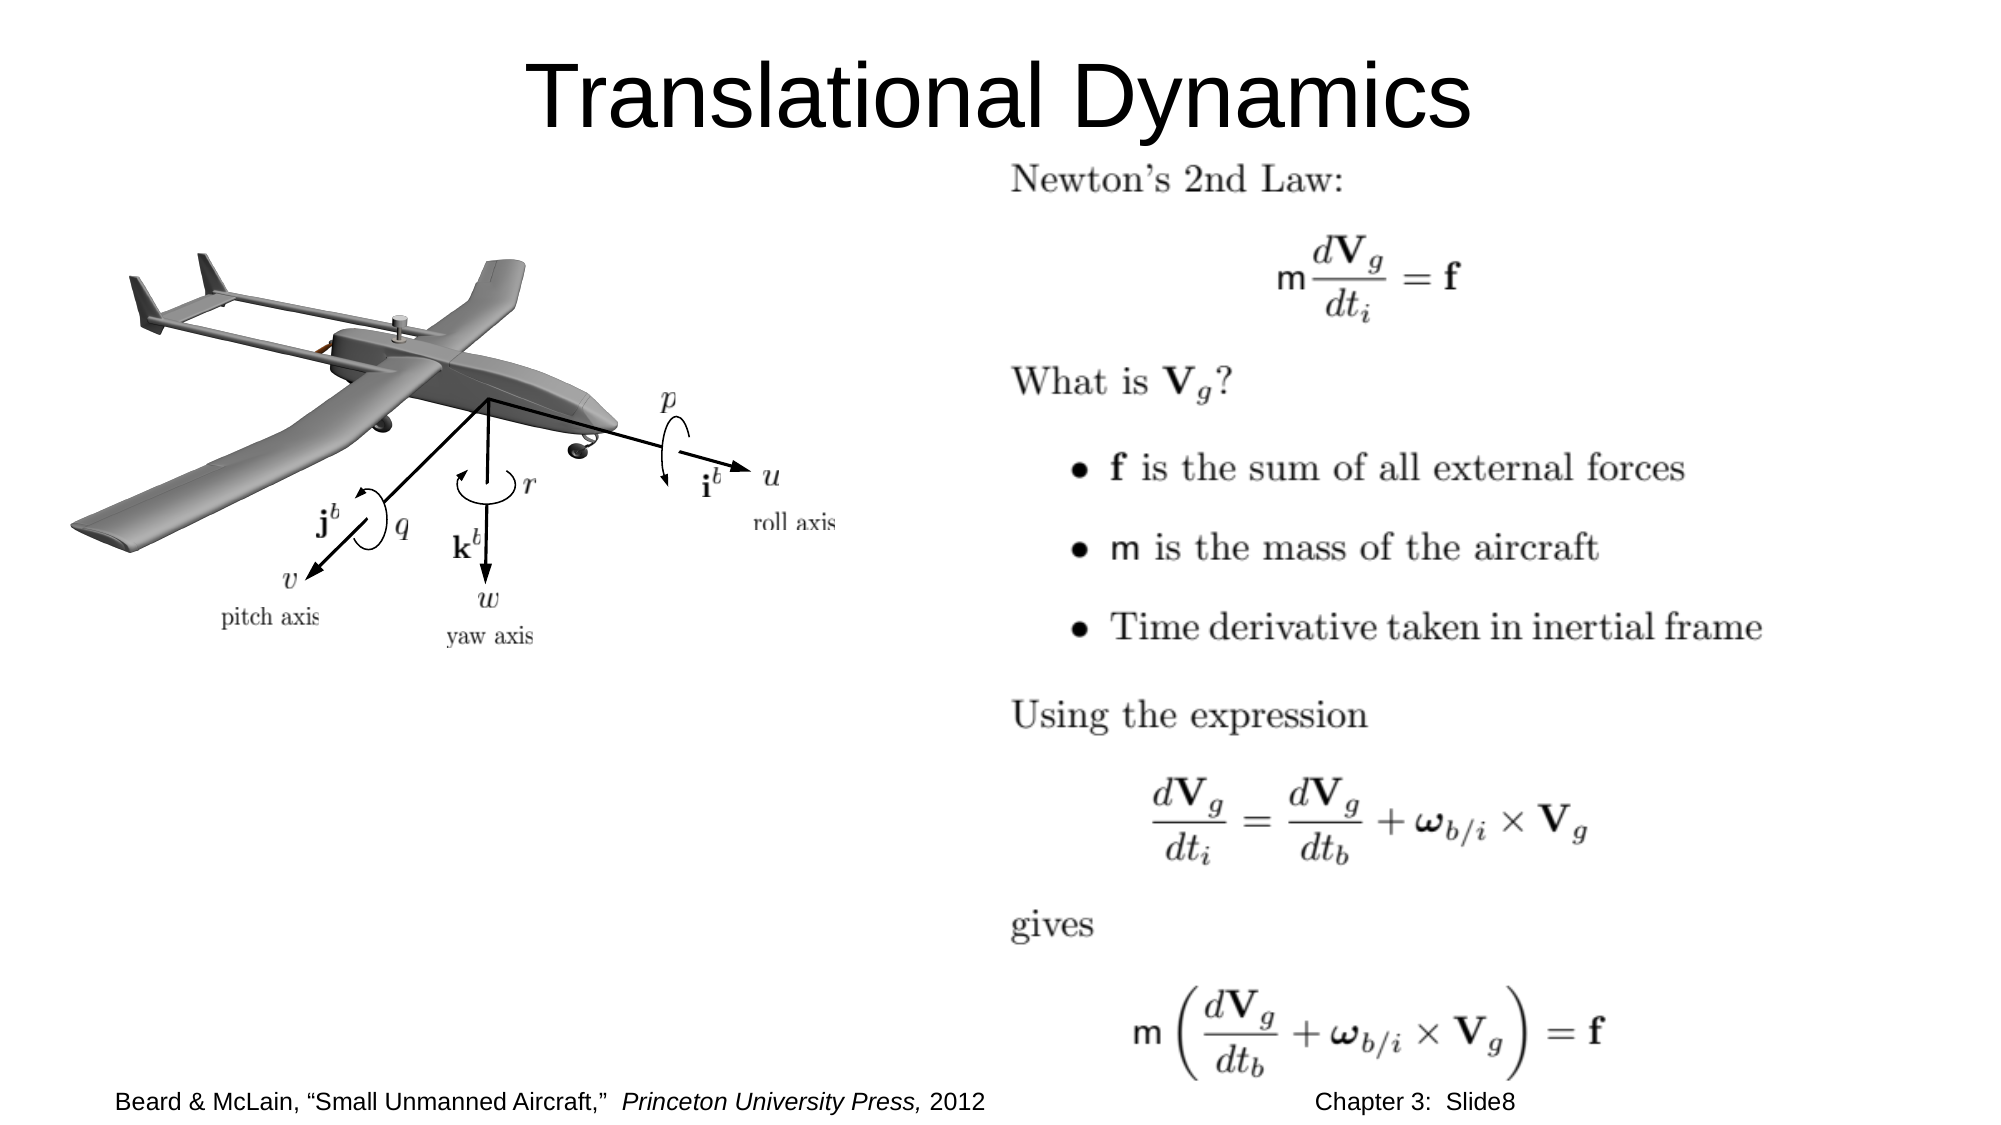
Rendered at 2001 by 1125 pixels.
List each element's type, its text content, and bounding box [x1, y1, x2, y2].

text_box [51, 209, 836, 649]
picture [945, 162, 1827, 1081]
title Translational Dynamics [99, 28, 1901, 154]
